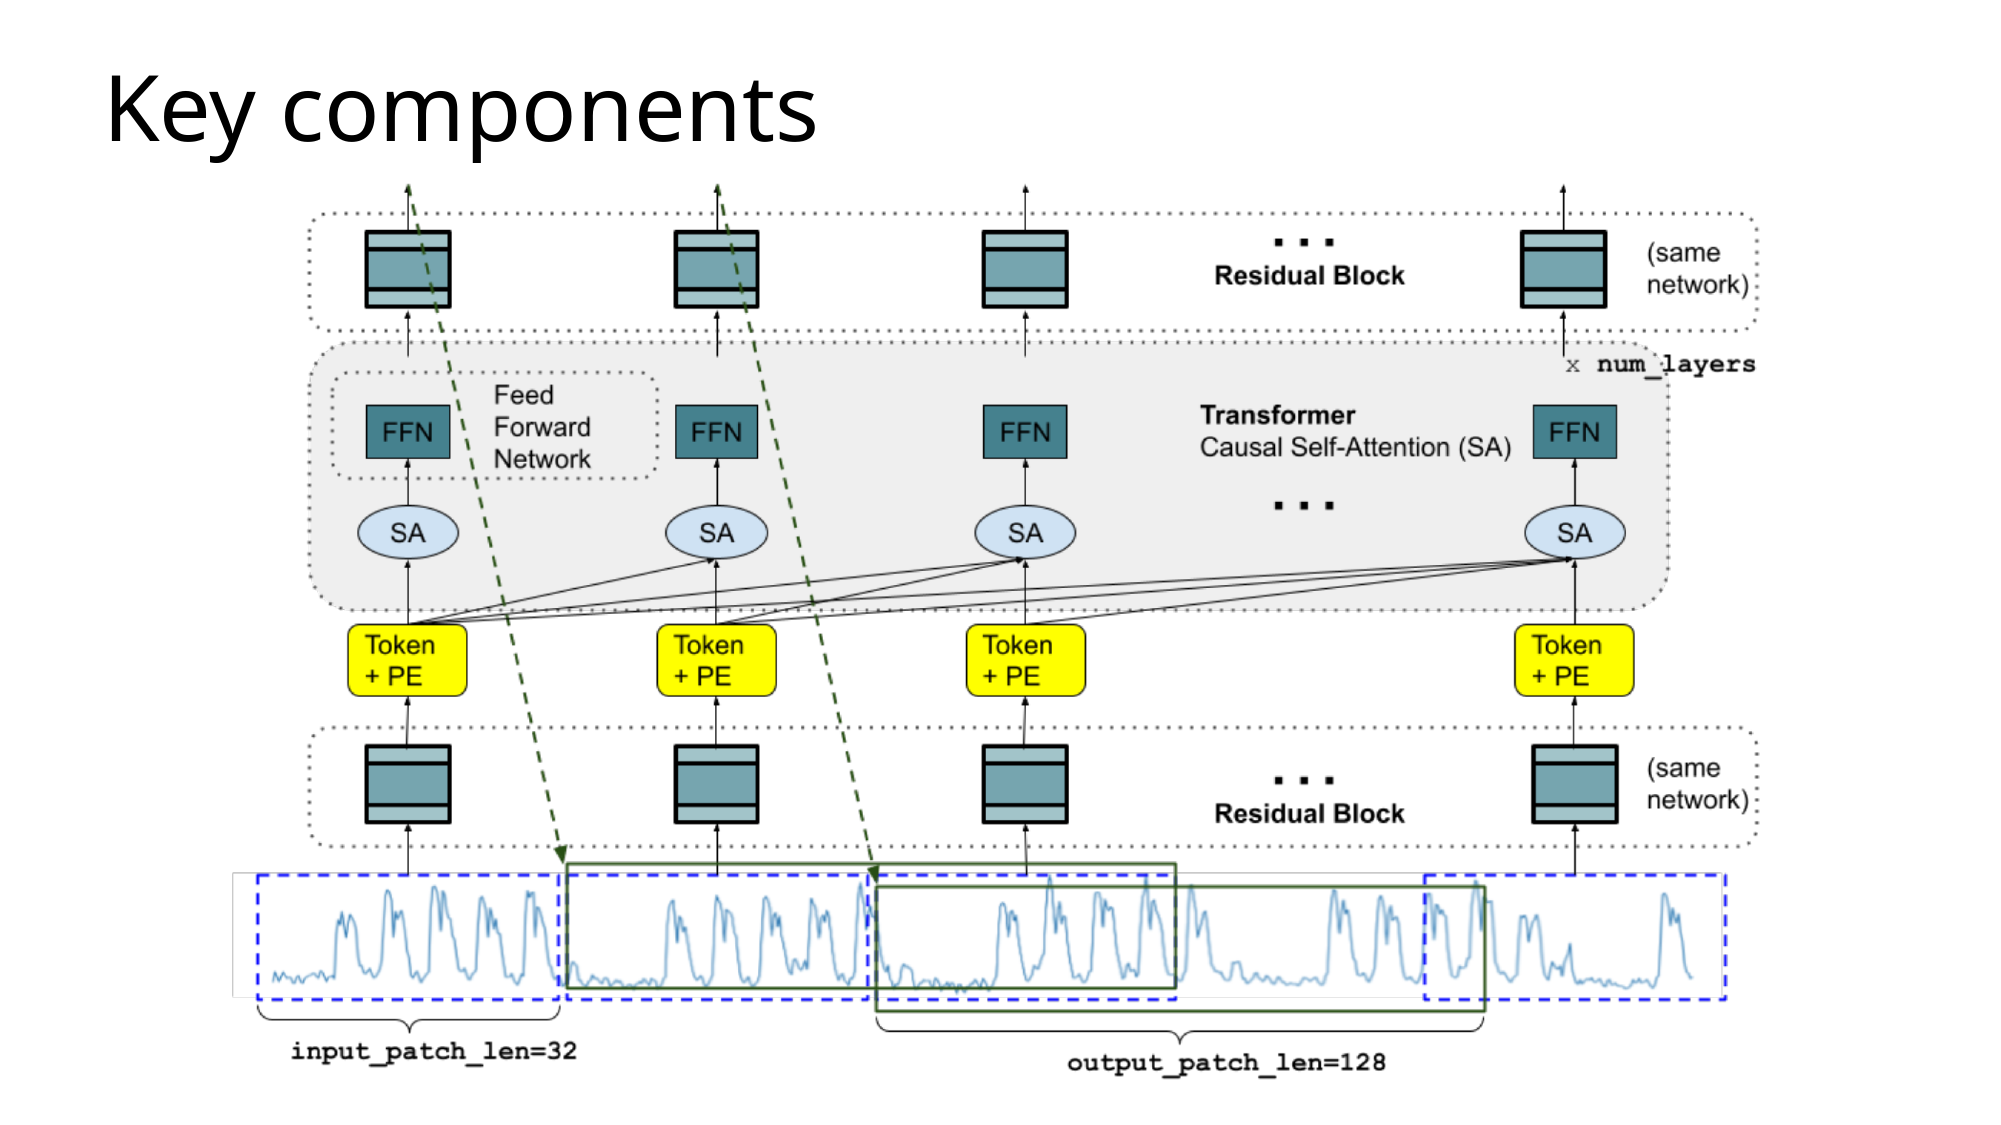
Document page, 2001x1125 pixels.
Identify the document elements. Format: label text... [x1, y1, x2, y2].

title Key components [88, 45, 1912, 179]
picture [208, 177, 1792, 1085]
